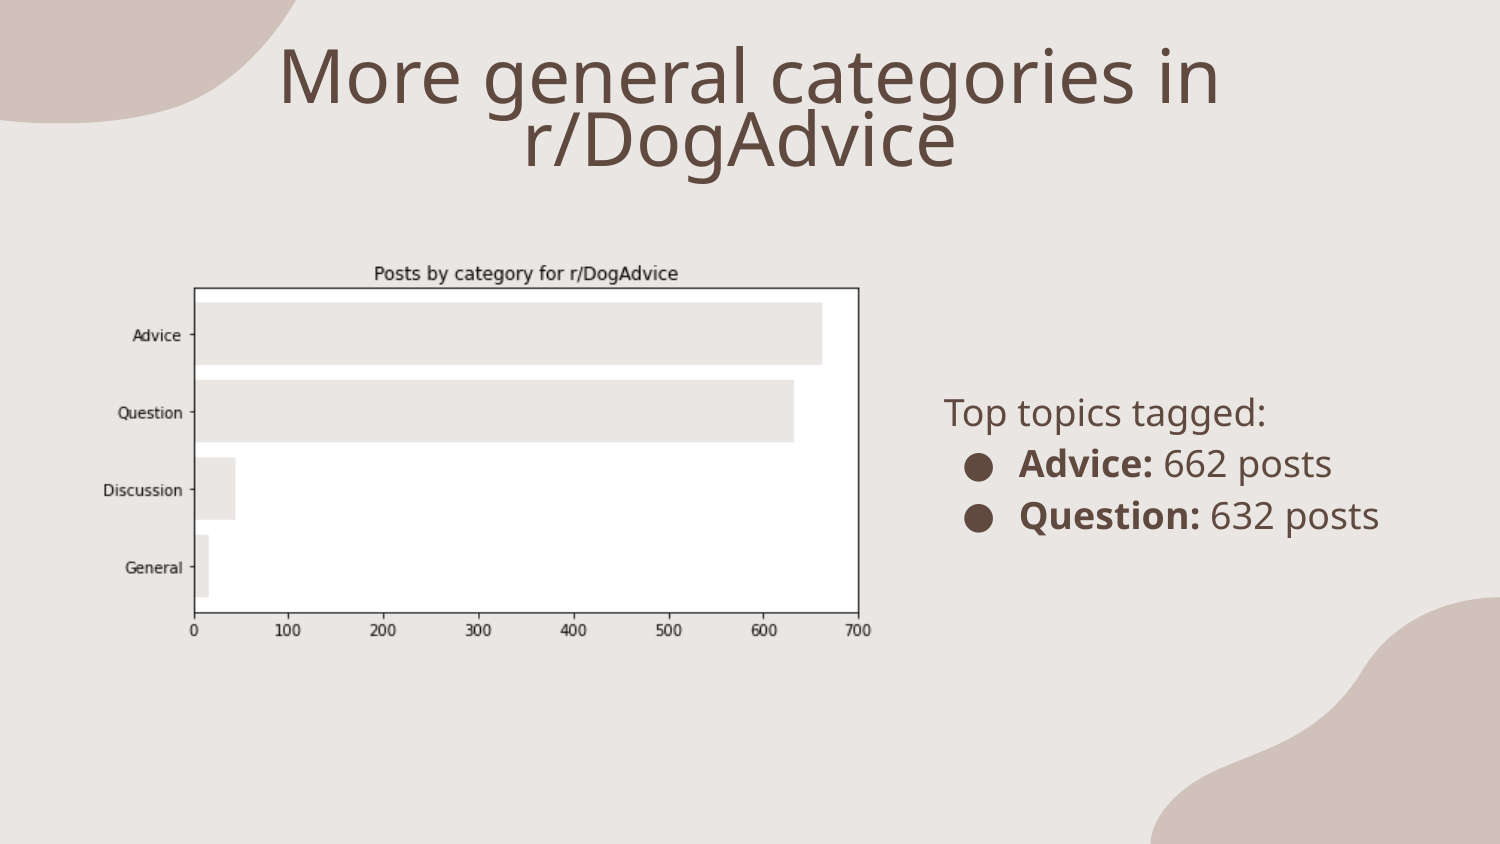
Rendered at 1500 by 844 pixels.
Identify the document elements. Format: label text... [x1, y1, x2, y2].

list Top topics tagged: Advice: 662 posts Question: 632 posts [928, 366, 1442, 509]
picture [72, 255, 882, 669]
title More general categories in r/DogAdvice [118, 38, 1382, 149]
